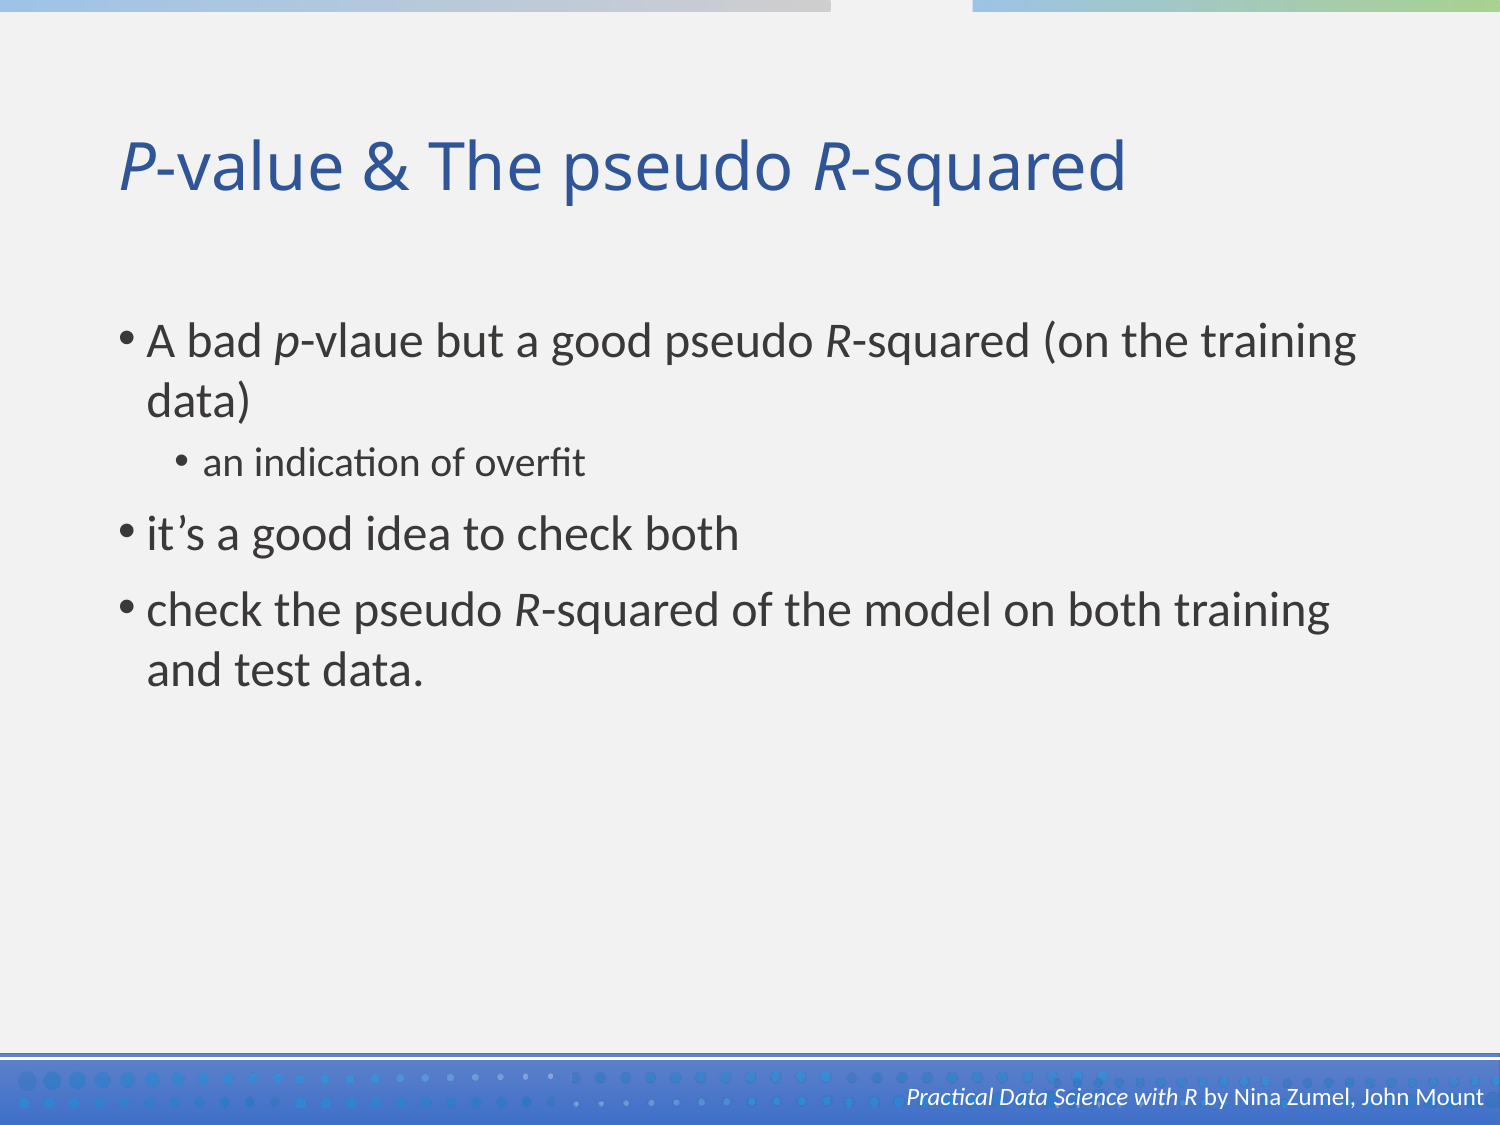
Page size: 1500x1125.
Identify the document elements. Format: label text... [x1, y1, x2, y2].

list A bad p-vlaue but a good pseudo R-squared (on the training data) an indication of overfit it’s a good idea to check both check the pseudo R-squared of the model on both training and test data. [103, 299, 1397, 1014]
text_box Practical Data Science with R by Nina Zumel, John Mount [891, 1072, 1500, 1118]
title P-value & The pseudo R-squared [103, 59, 1397, 278]
